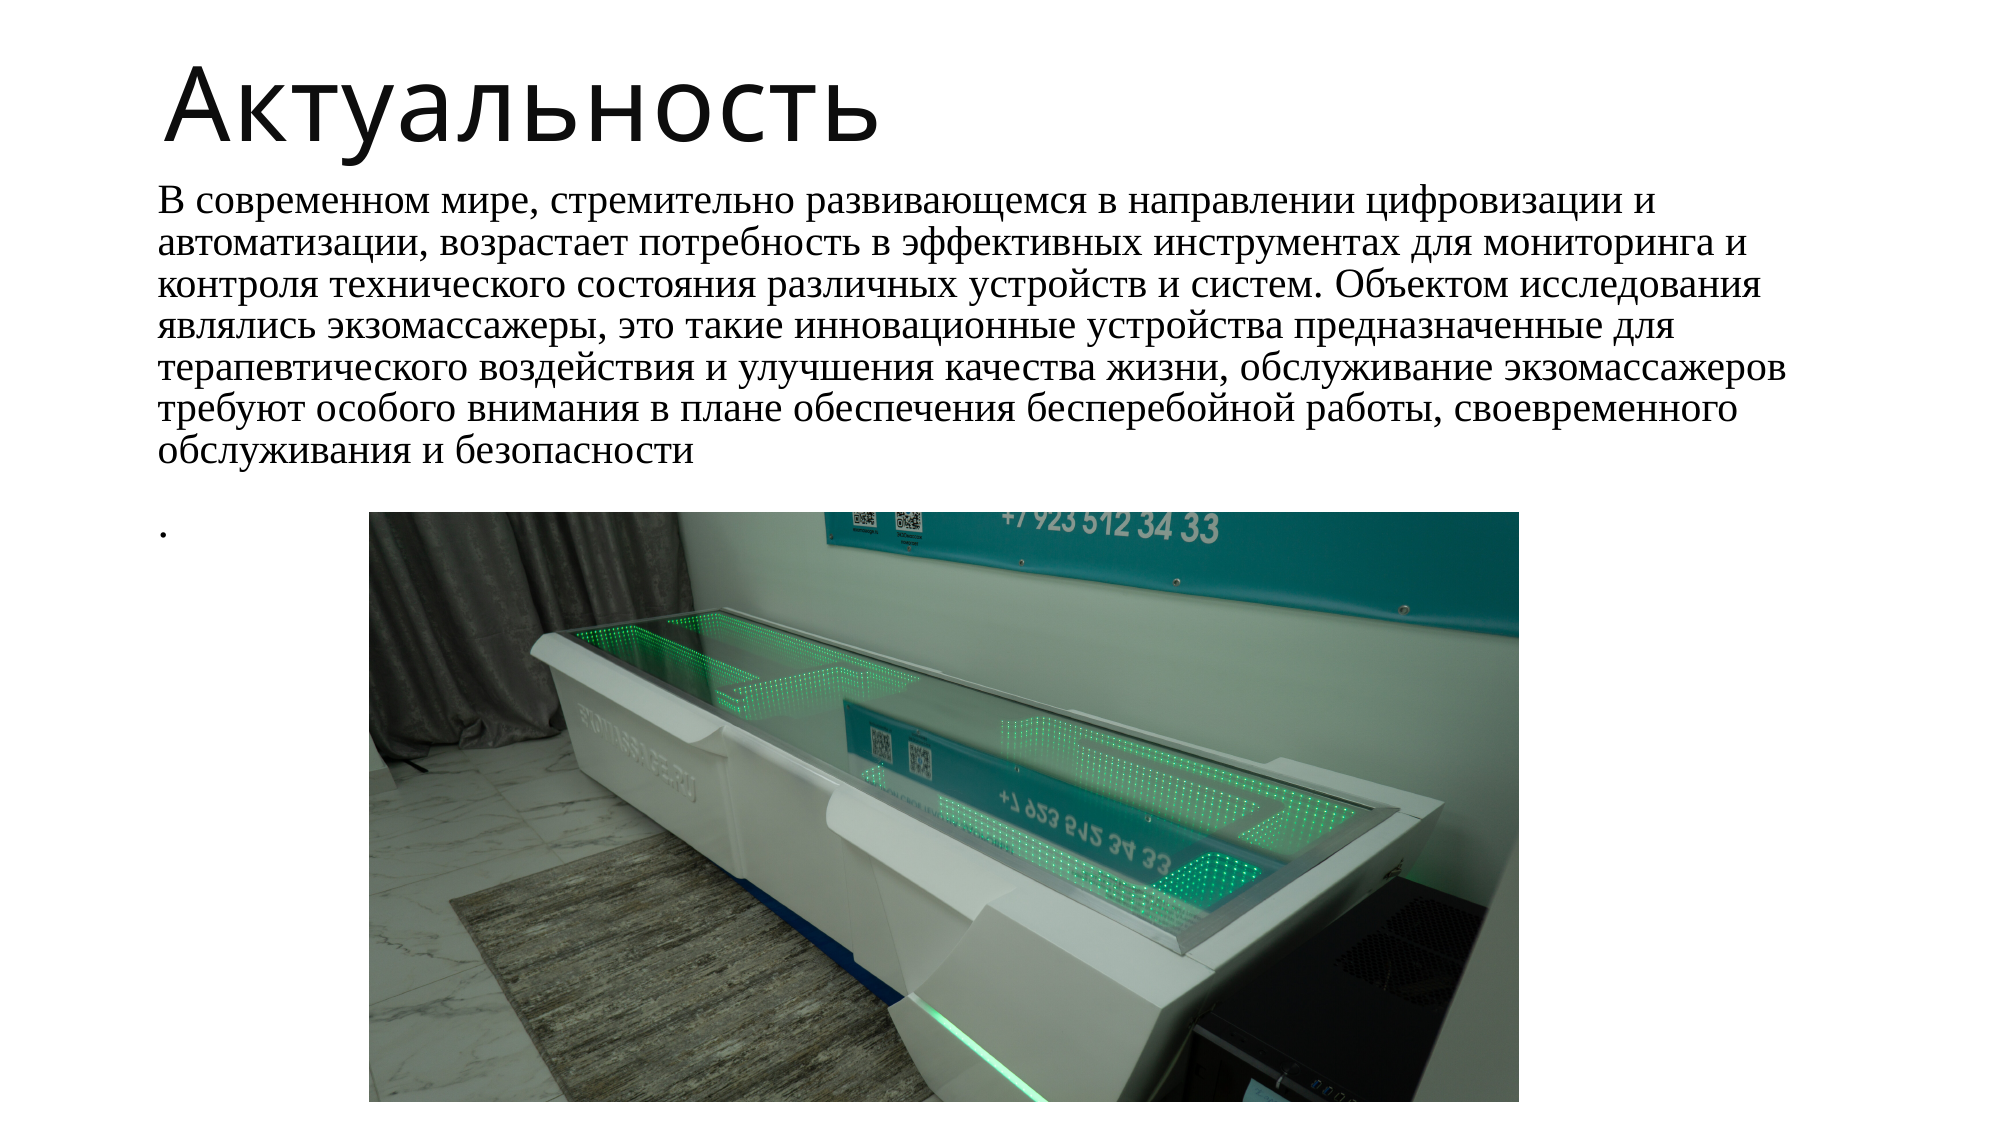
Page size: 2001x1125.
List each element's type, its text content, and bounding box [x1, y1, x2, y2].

list В современном мире, стремительно развивающемся в направлении цифровизации и автоматизации, возрастает потребность в эффективных инструментах для мониторинга и контроля технического состояния различных устройств и систем. Объектом исследования являлись экзомассажеры, это такие инновационные устройства предназначенные для терапевтического воздействия и улучшения качества жизни, обслуживание экзомассажеров требуют особого внимания в плане обеспечения бесперебойной работы, своевременного обслуживания и безопасности . [150, 174, 1850, 952]
picture [369, 511, 1519, 1102]
text_box Актуальность [149, 43, 1850, 174]
